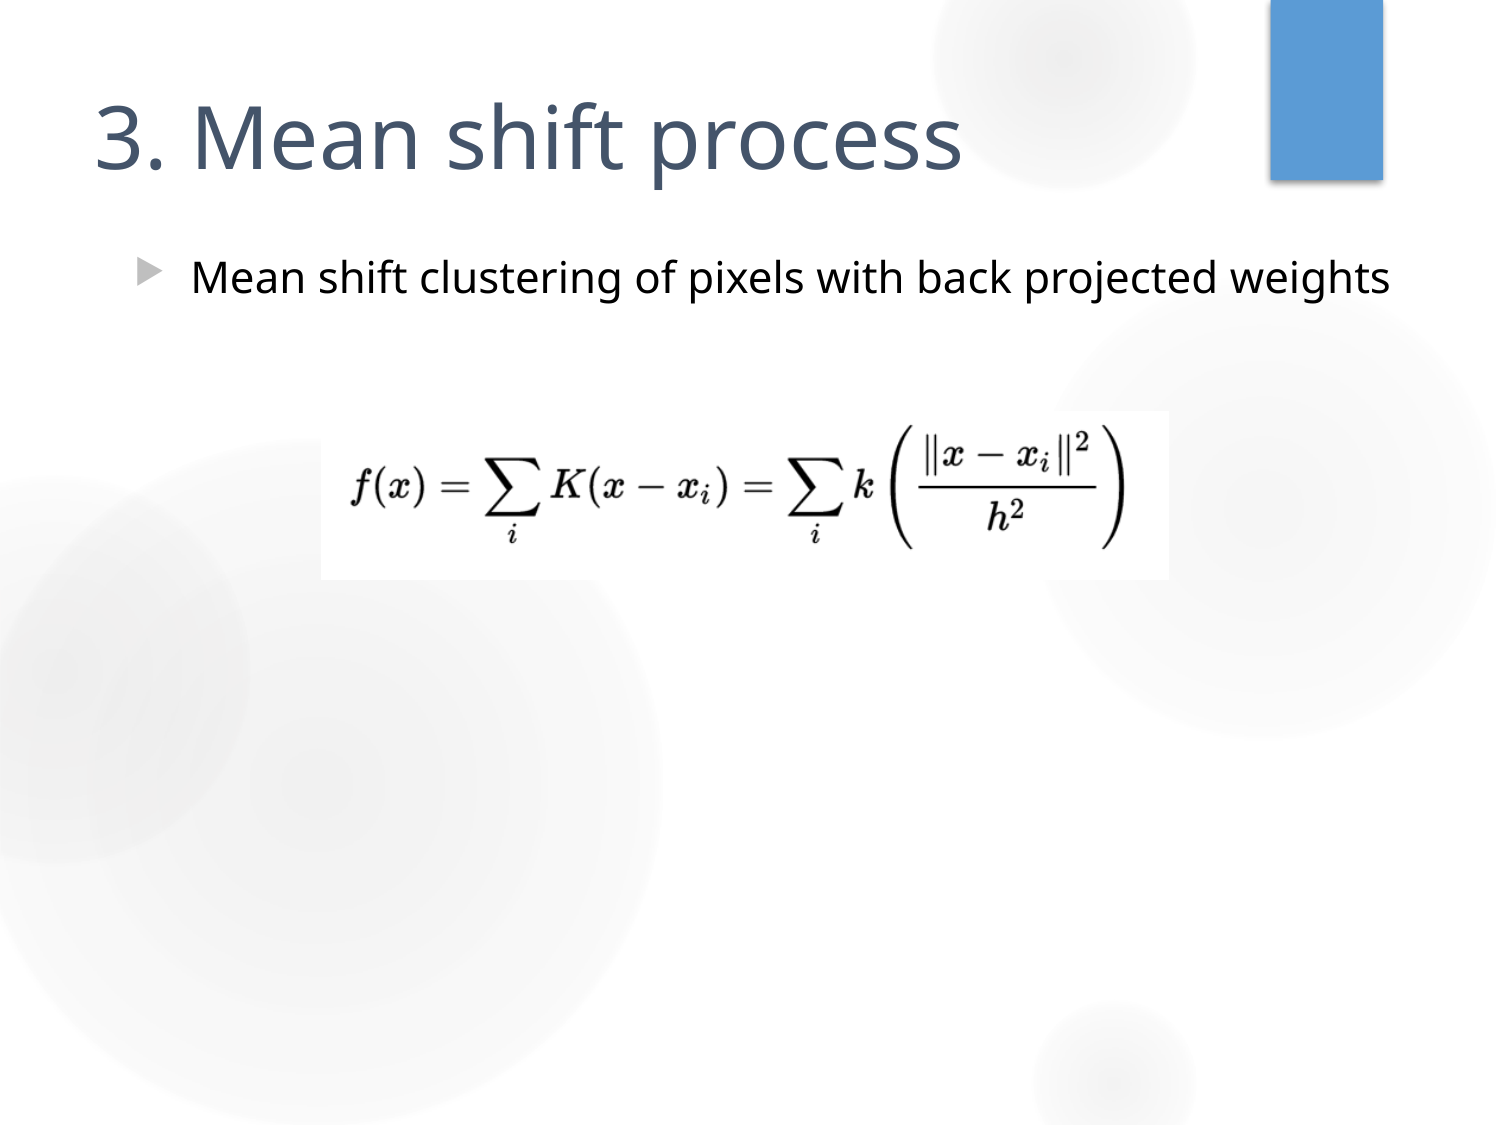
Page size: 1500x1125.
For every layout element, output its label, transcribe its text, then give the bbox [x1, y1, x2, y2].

picture [320, 410, 1169, 580]
title 3. Mean shift process [79, 74, 1237, 304]
list Mean shift clustering of pixels with back projected weights [119, 242, 1470, 354]
